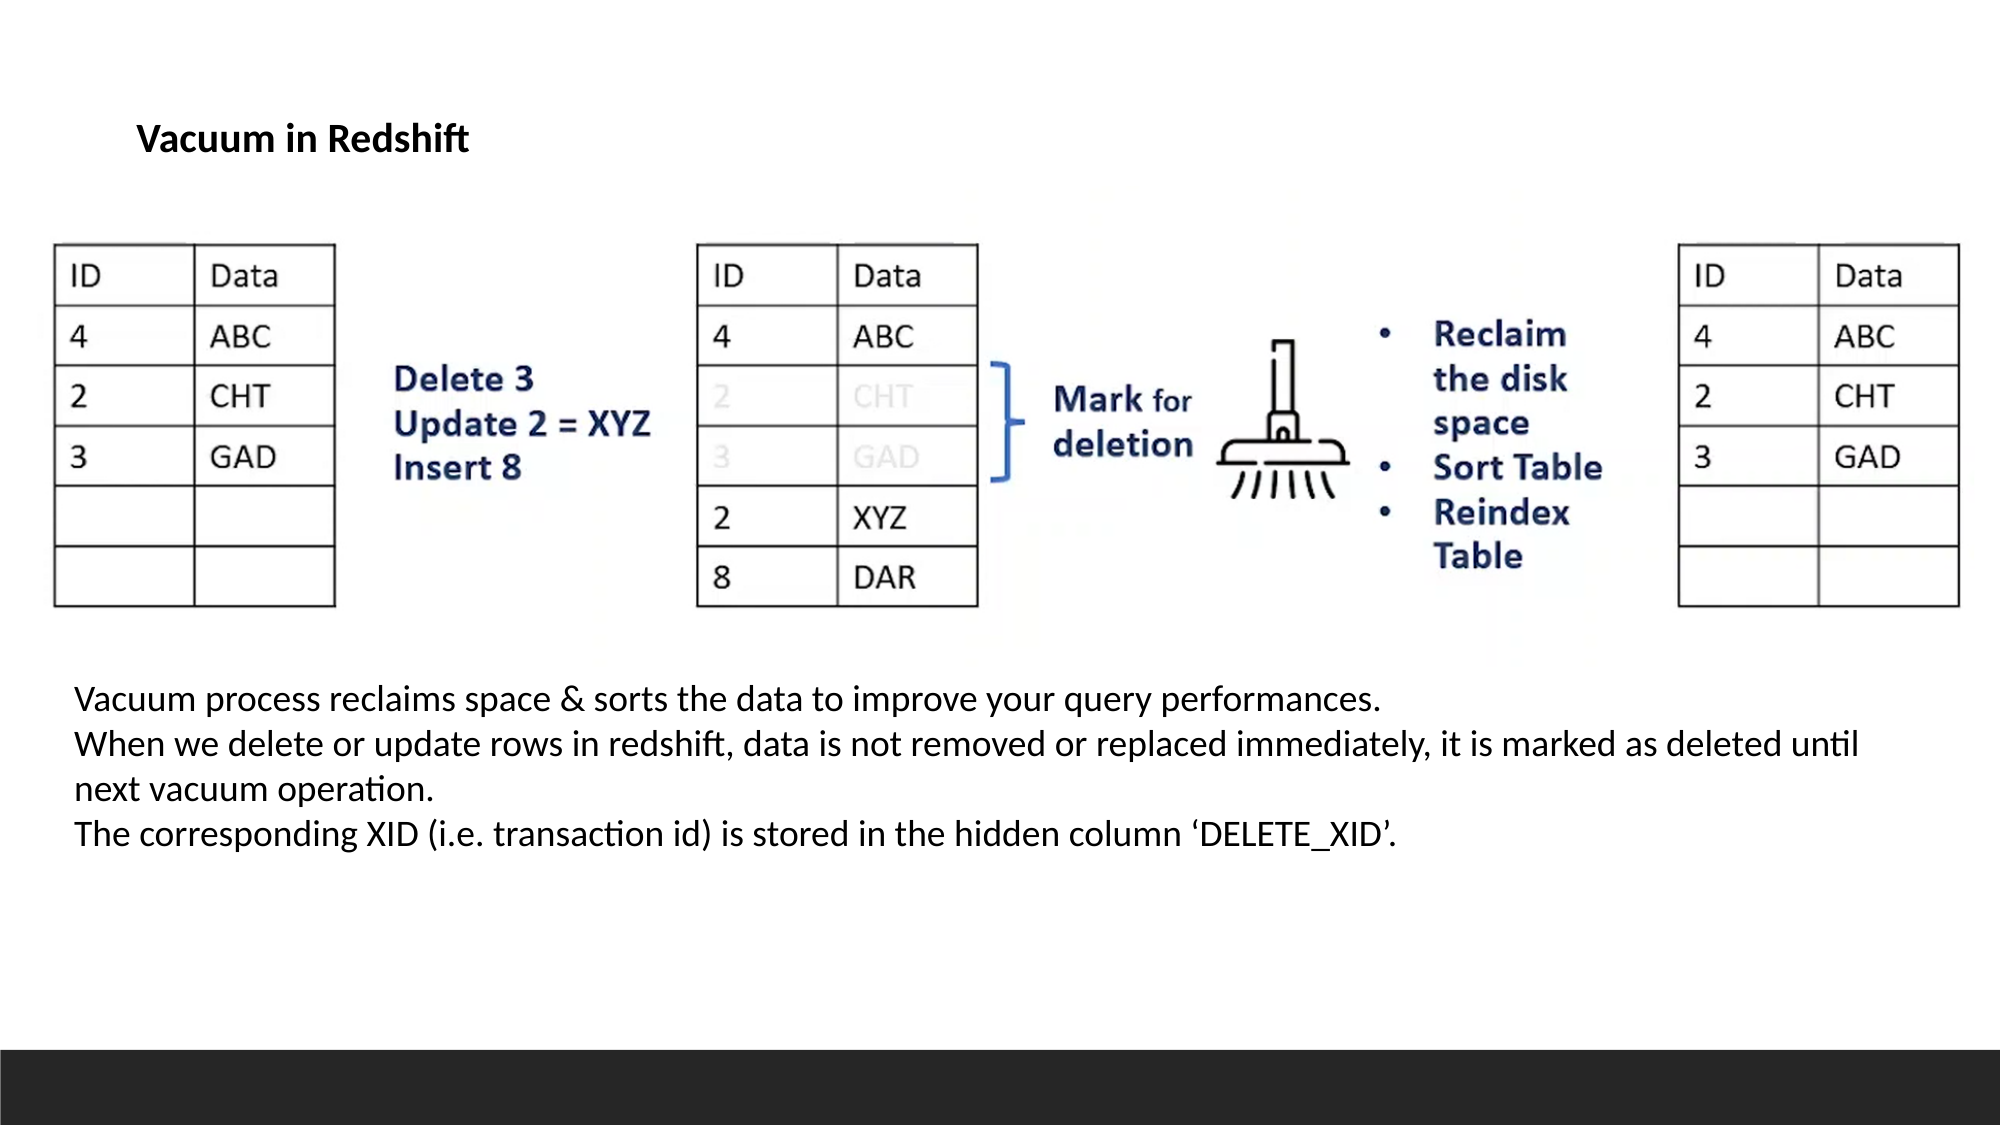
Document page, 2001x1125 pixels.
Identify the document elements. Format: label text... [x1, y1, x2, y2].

picture [35, 185, 1975, 667]
text_box Vacuum in Redshift [121, 103, 978, 169]
text_box Vacuum process reclaims space & sorts the data to improve your query performances. When we delete or update rows in redshift, data is not removed or replaced immediately, it is marked as deleted until next vacuum operation. The corresponding XID (i.e. transaction id) is stored in the hidden column ‘DELETE_XID’. [59, 677, 1895, 861]
